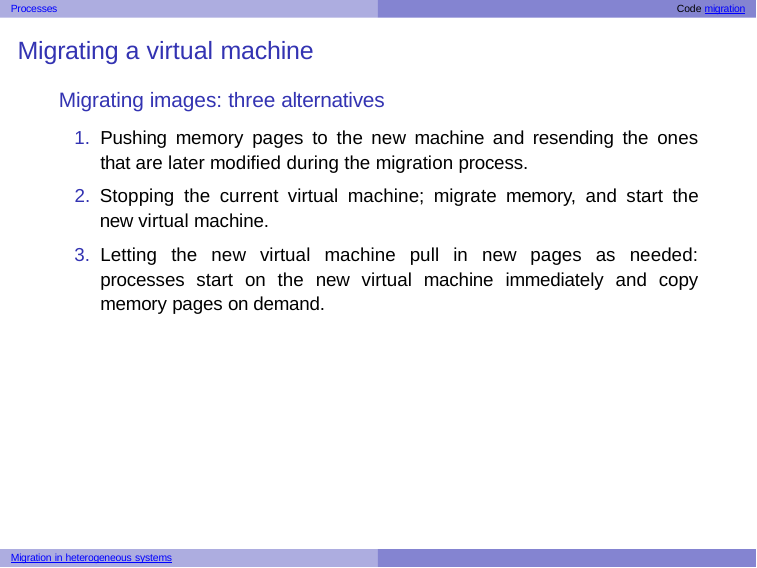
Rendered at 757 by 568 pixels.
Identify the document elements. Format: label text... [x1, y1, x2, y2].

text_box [0, 548, 757, 568]
text_box Processes Code migration [8, 0, 748, 15]
text_box Migrating images: three alternatives Pushing memory pages to the new machine and resending the ones that are later modified during the migration process. Stopping the current virtual machine; migrate memory, and start the new virtual machine. Letting the new virtual machine pull in new pages as needed: processes start on the new virtual machine immediately and copy memory pages on demand. [56, 84, 700, 315]
title Migrating a virtual machine [15, 32, 420, 130]
